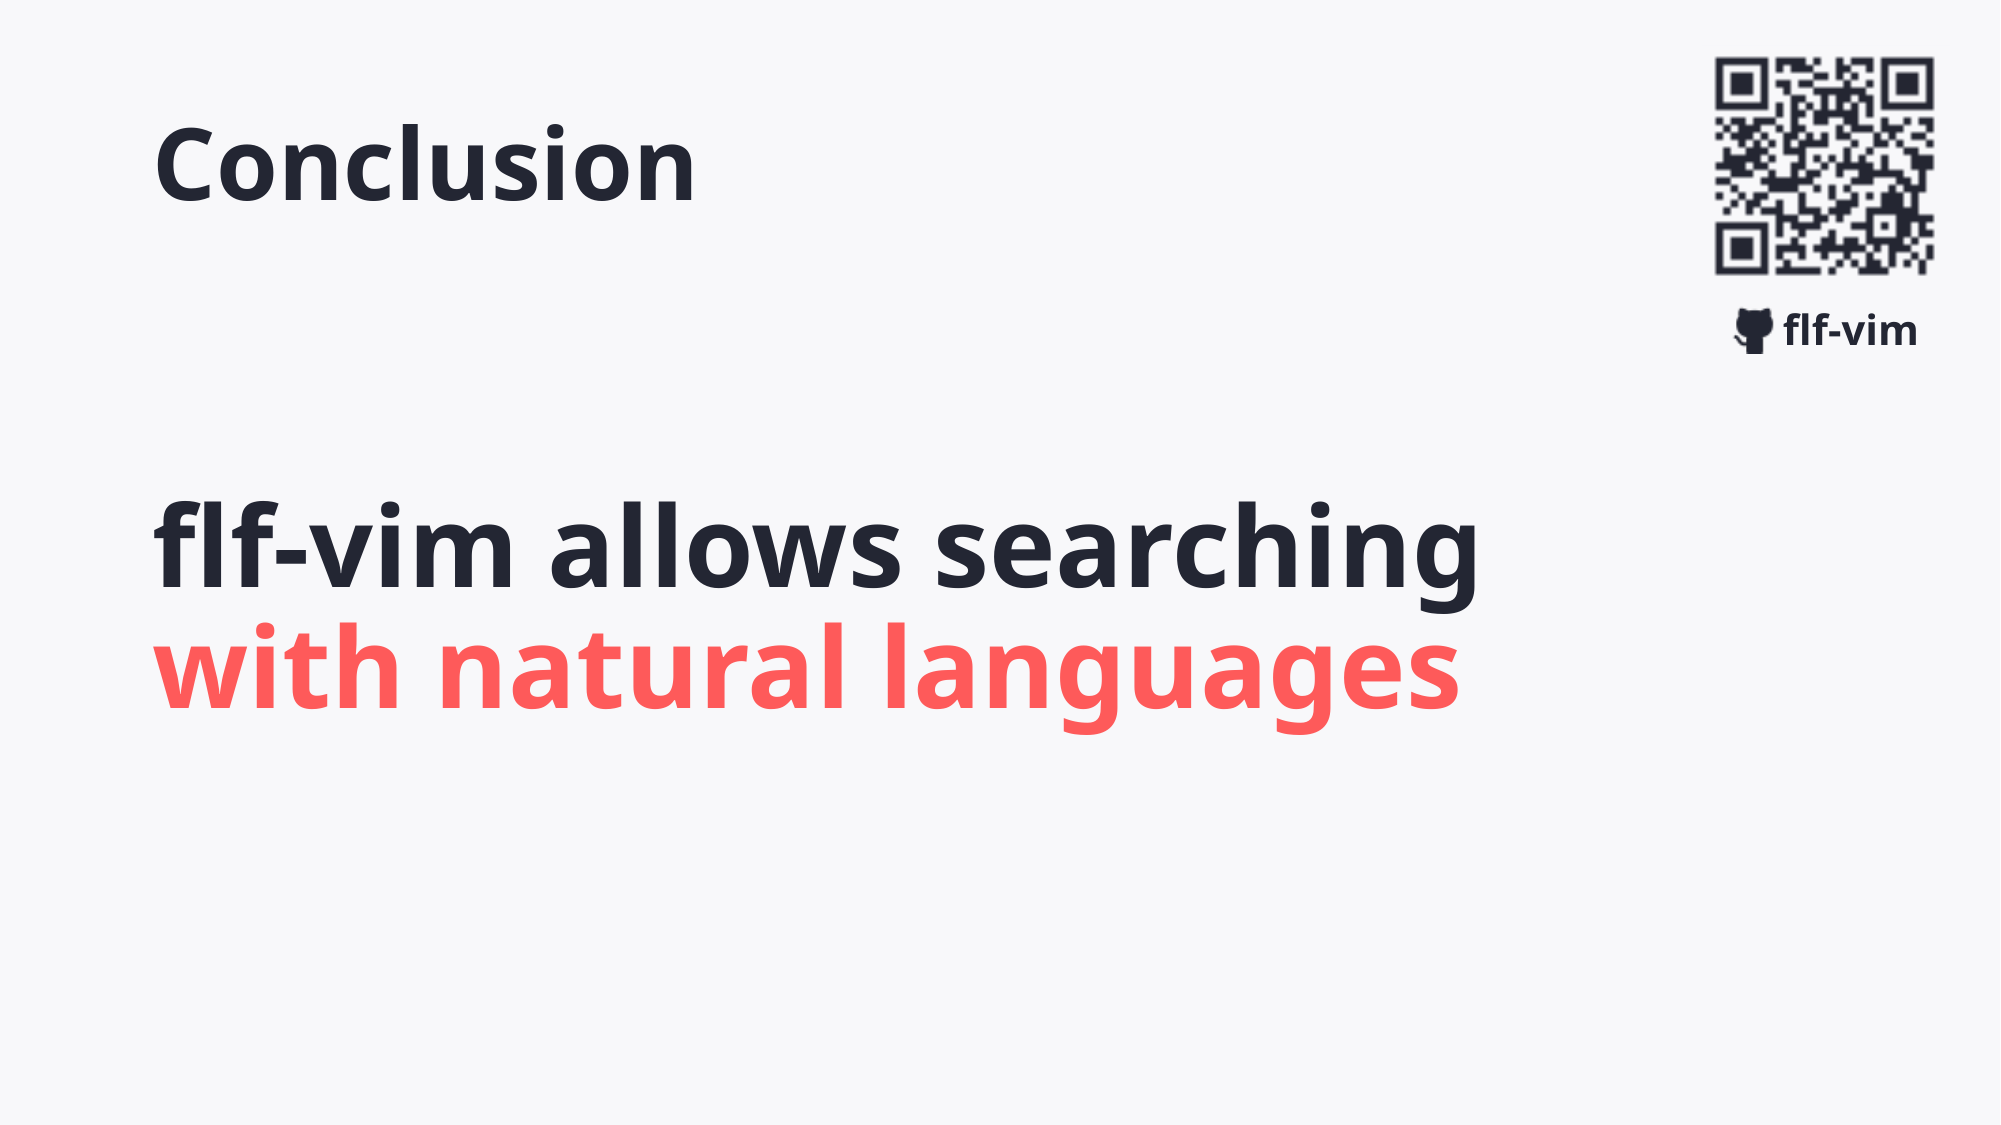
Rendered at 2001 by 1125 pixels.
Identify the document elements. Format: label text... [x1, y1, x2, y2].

list flf-vim allows searching with natural languages [137, 482, 1911, 1014]
picture [1702, 43, 1950, 292]
title Conclusion [137, 59, 1702, 278]
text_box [1729, 295, 1924, 363]
